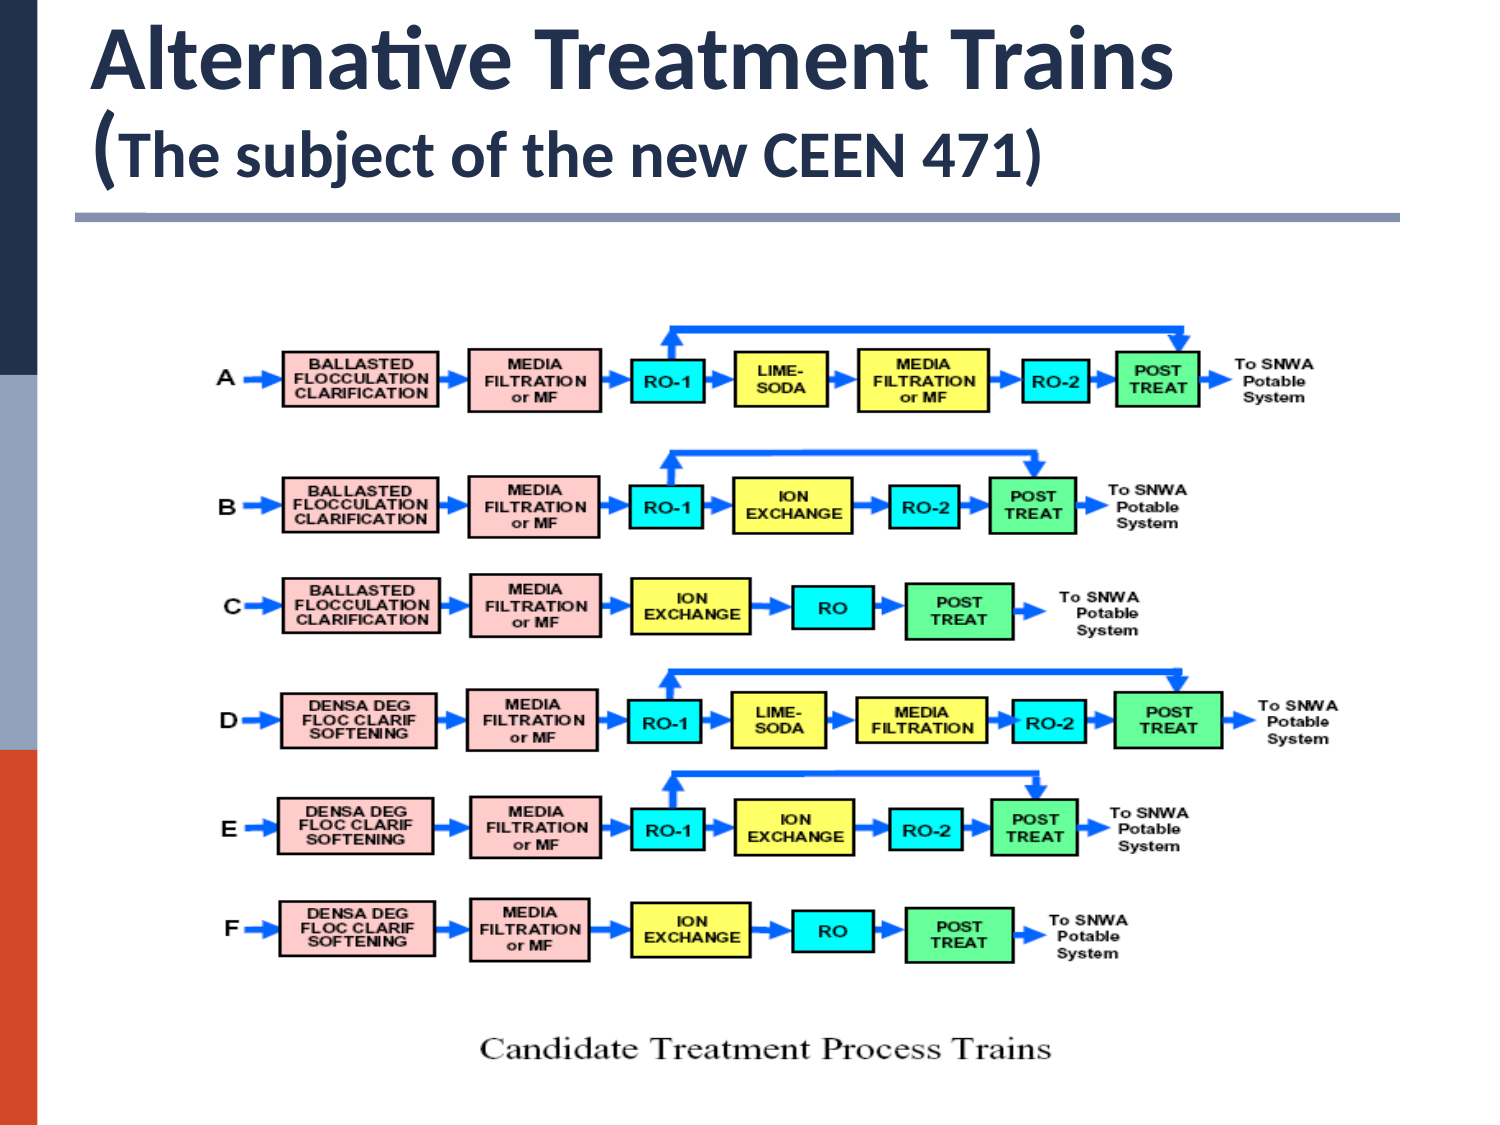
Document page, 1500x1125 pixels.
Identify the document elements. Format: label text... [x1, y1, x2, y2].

title Alternative Treatment Trains (The subject of the new CEEN 471) [75, 74, 1425, 203]
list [162, 237, 1434, 1098]
